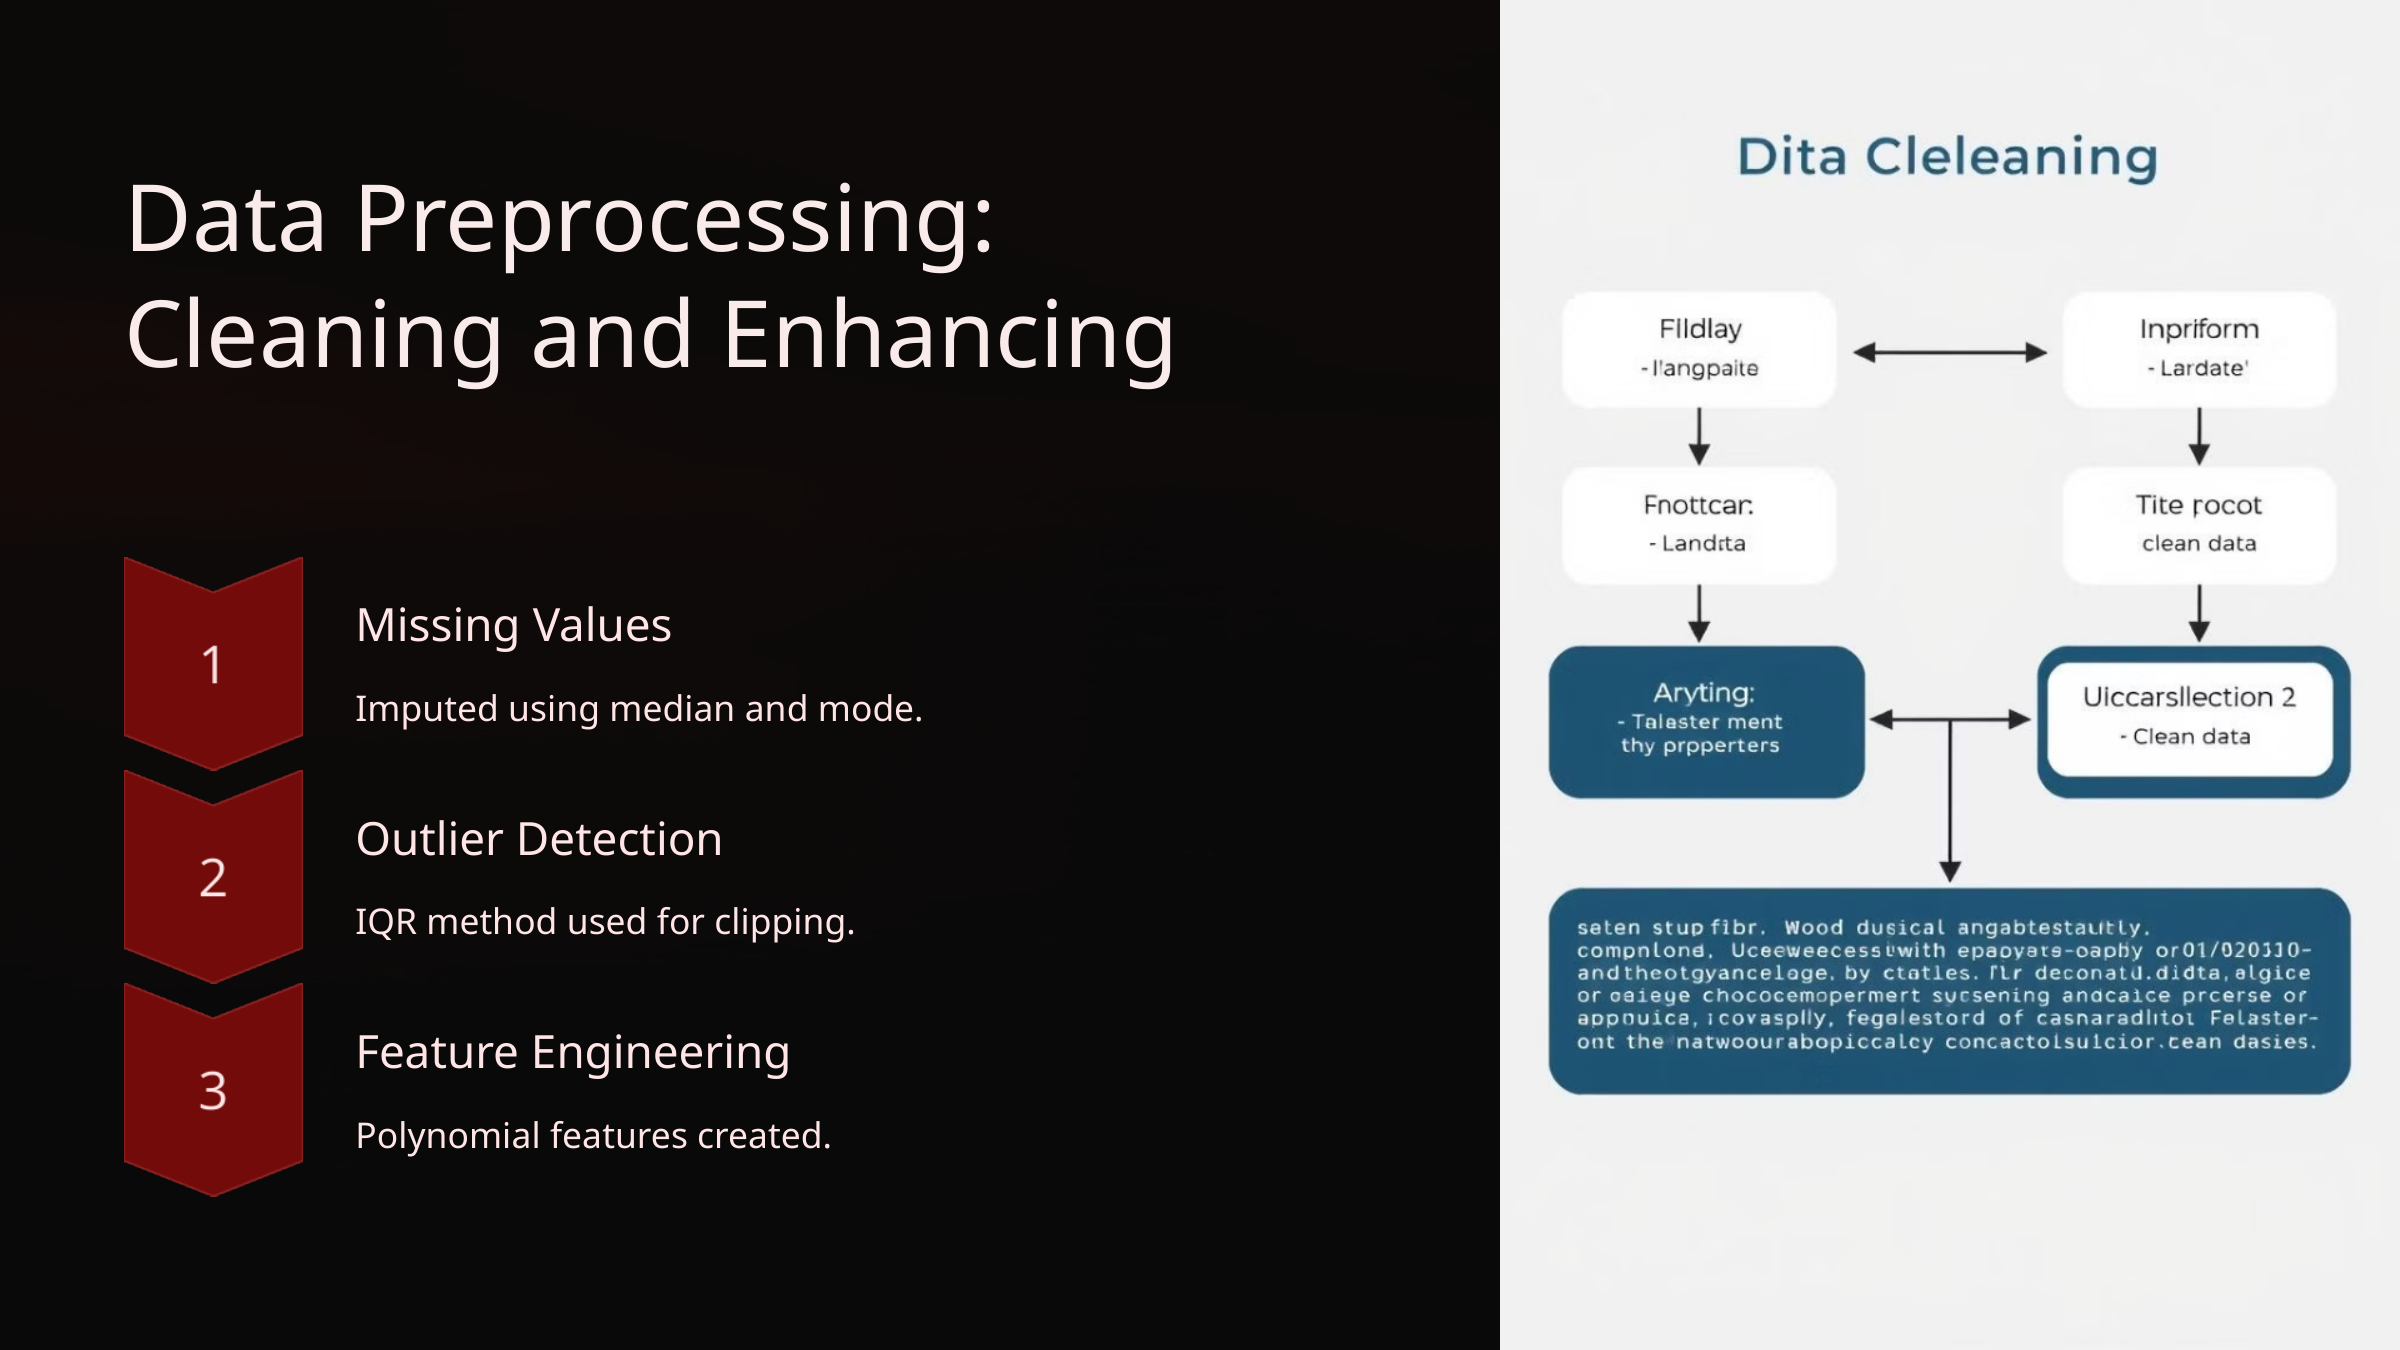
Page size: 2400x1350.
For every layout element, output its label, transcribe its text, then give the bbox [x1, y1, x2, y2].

picture [1499, 0, 2400, 1350]
text_box Missing Values [355, 592, 823, 652]
text_box IQR method used for clipping. [355, 885, 1376, 943]
text_box Feature Engineering [355, 1019, 925, 1078]
picture [124, 557, 303, 1197]
text_box Polynomial features created. [355, 1098, 1376, 1156]
text_box Outlier Detection [355, 805, 833, 865]
text_box Imputed using median and mode. [355, 672, 1376, 730]
text_box Data Preprocessing: Cleaning and Enhancing [124, 153, 1376, 504]
